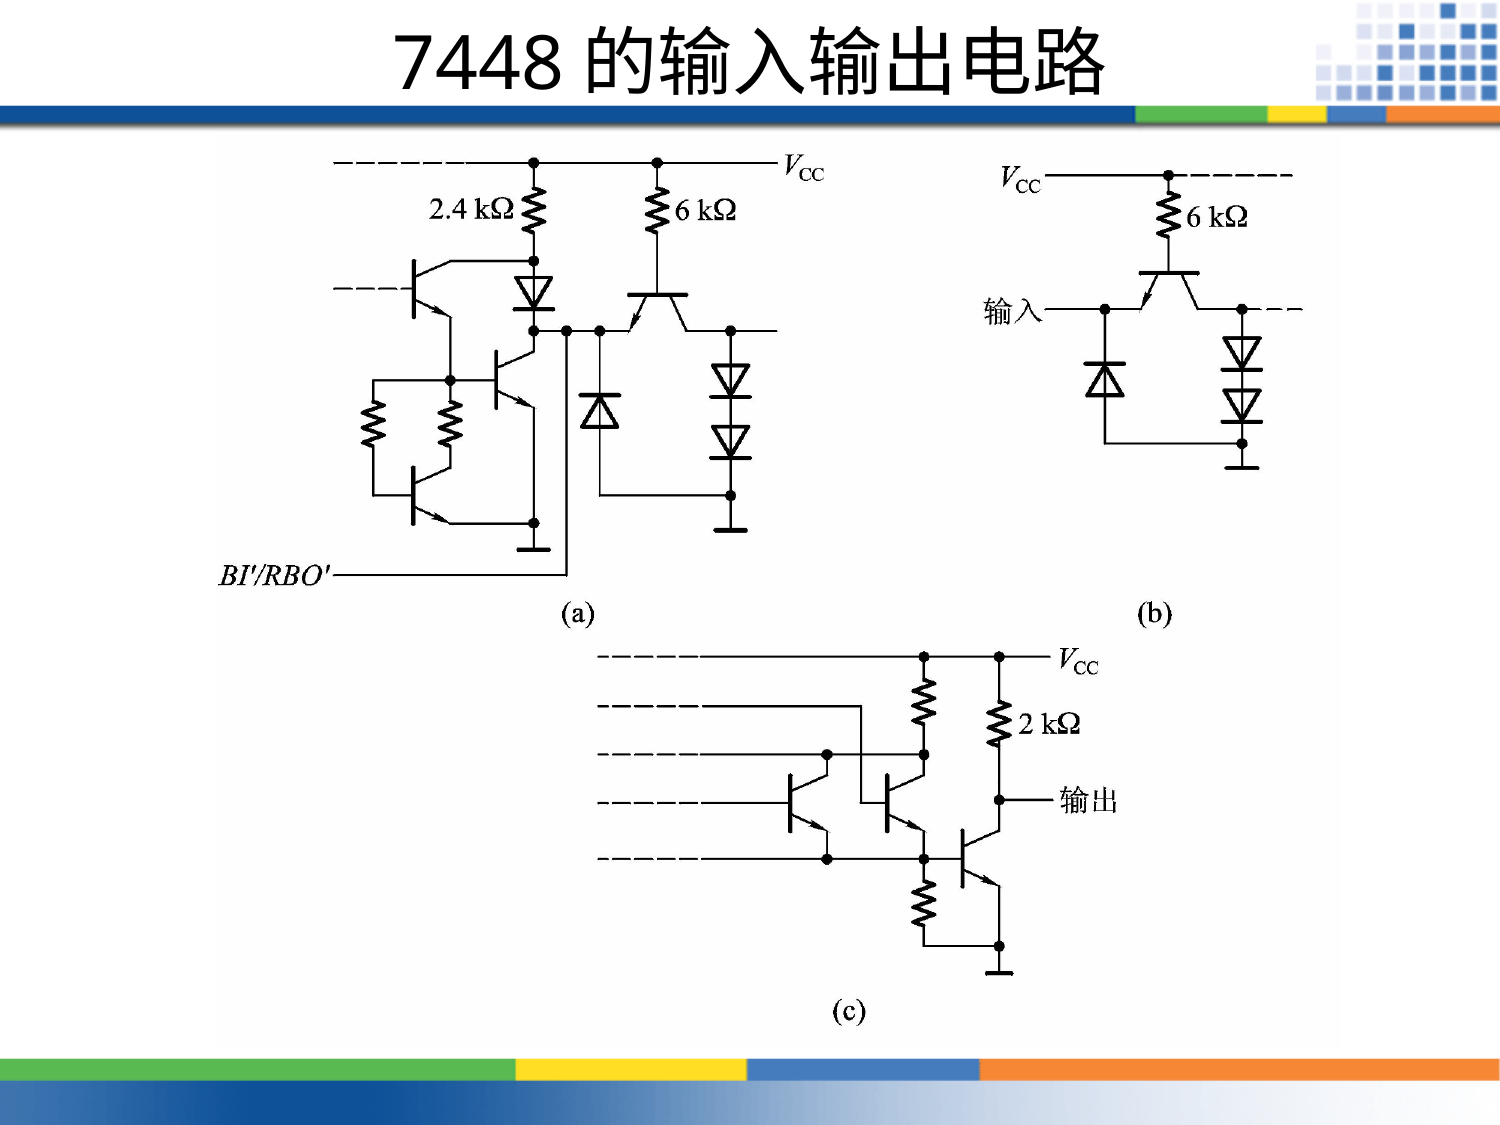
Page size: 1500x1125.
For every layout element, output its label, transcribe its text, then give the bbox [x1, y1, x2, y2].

title 7448的输入输出电路 [74, 0, 1426, 120]
picture [0, 0, 1500, 1125]
